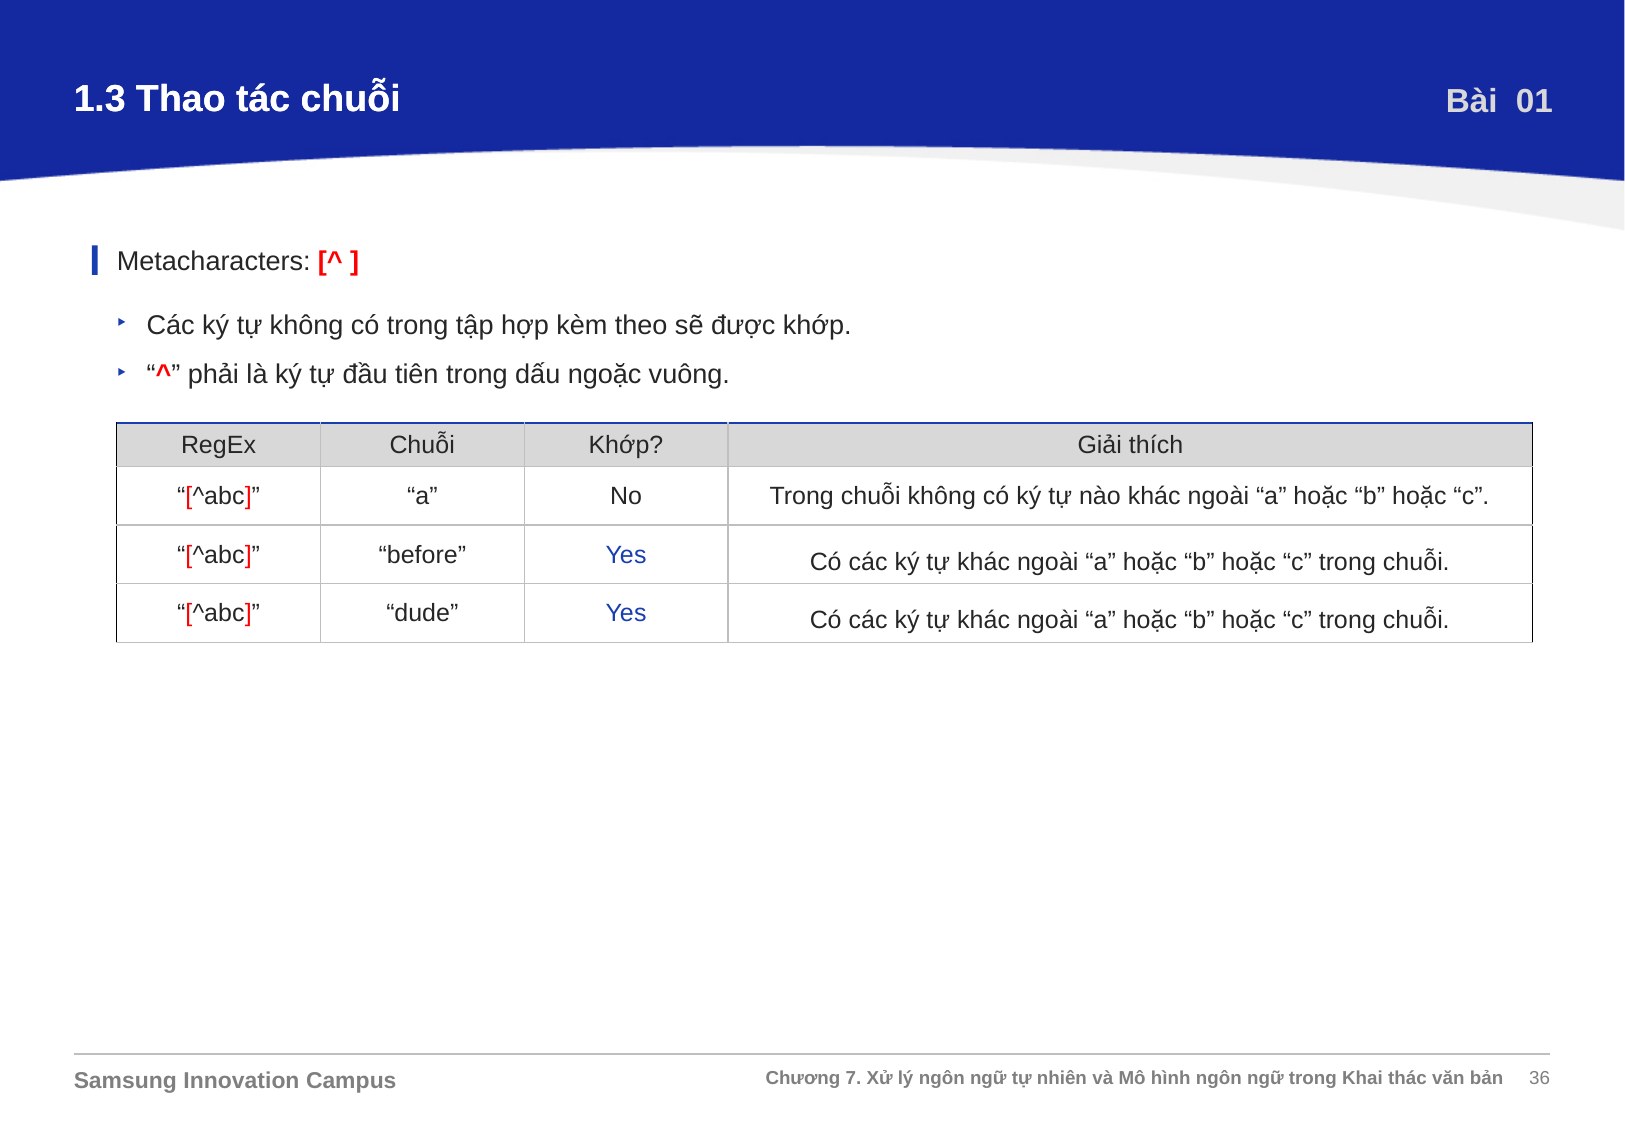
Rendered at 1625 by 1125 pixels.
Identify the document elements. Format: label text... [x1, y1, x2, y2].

table_cell “[^abc]” [117, 584, 320, 642]
table_cell Yes [525, 584, 727, 642]
table_cell “[^abc]” [117, 467, 320, 524]
table_header Giải thích [729, 424, 1532, 466]
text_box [73, 73, 1554, 120]
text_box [91, 243, 1533, 277]
text_box 1.3 Thao tác chuỗi [73, 128, 1515, 209]
table_header Chuỗi [321, 424, 524, 466]
table_cell “before” [321, 526, 524, 583]
table_cell Trong chuỗi không có ký tự nào khác ngoài “a” hoặc “b” hoặc “c”. [729, 467, 1532, 524]
text_box Các ký tự không có trong tập hợp kèm theo sẽ được khớp. “^” phải là ký tự đầu tiên trong dấu ngoặc vuông. [116, 295, 1533, 401]
table_header Khớp? [525, 424, 727, 466]
table_header RegEx [117, 424, 320, 466]
table_cell Có các ký tự khác ngoài “a” hoặc “b” hoặc “c” trong chuỗi. [729, 526, 1532, 583]
table_cell Có các ký tự khác ngoài “a” hoặc “b” hoặc “c” trong chuỗi. [729, 584, 1532, 642]
table_cell Yes [525, 526, 727, 583]
table_cell “a” [321, 467, 524, 524]
table_cell “[^abc]” [117, 526, 320, 583]
picture [0, 0, 1625, 1125]
table_cell “dude” [321, 584, 524, 642]
table_cell No [525, 467, 727, 524]
